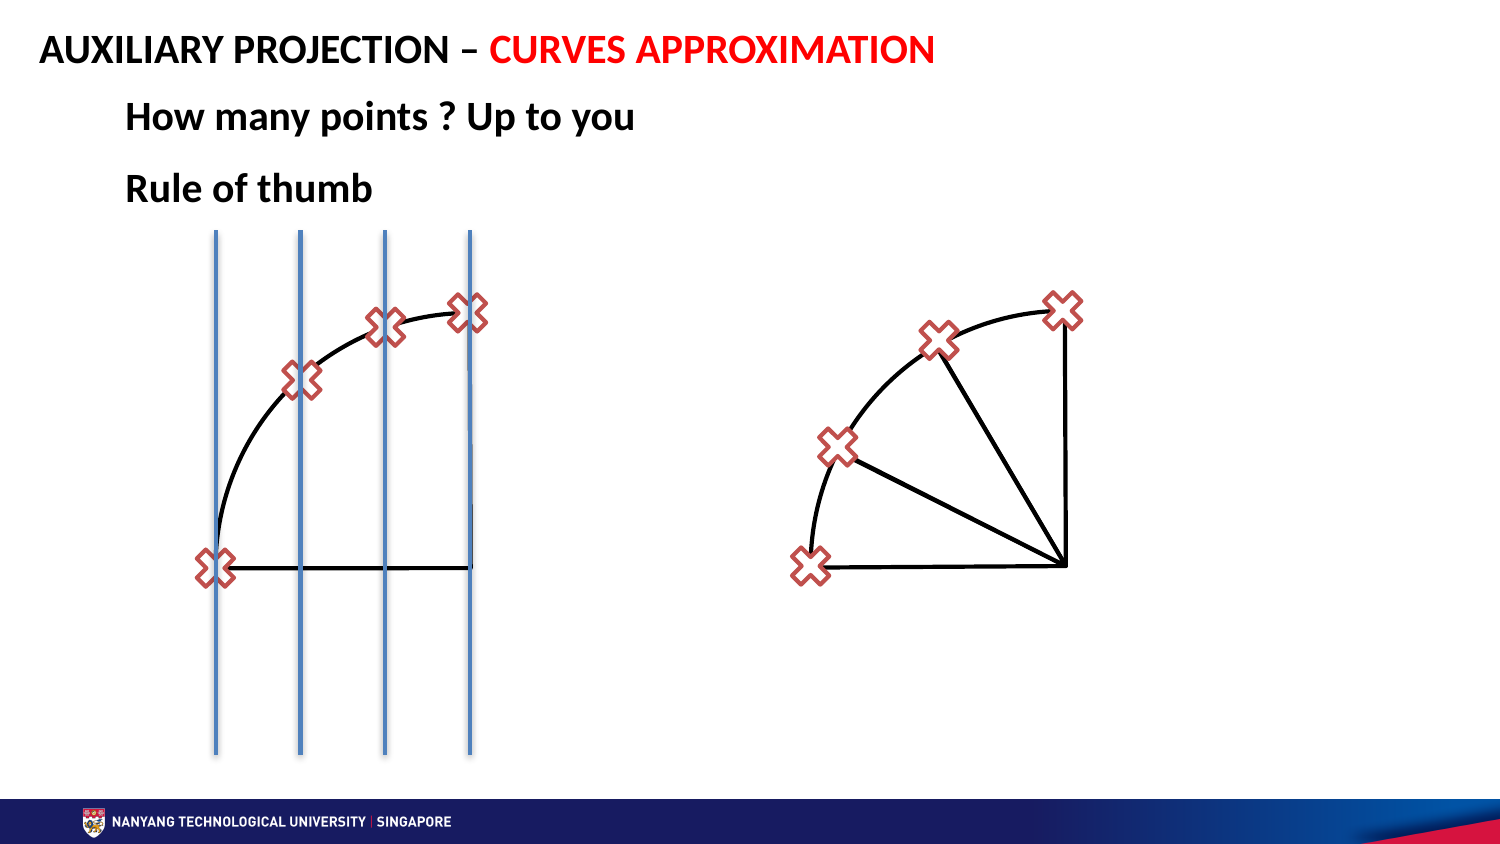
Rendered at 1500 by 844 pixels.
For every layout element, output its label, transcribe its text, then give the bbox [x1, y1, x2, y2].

text_box [949, 309, 1068, 563]
text_box [308, 332, 378, 571]
text_box [789, 545, 832, 587]
text_box [223, 547, 237, 589]
picture [0, 799, 1500, 844]
text_box [849, 354, 1068, 568]
text_box How many points ? Up to you [110, 81, 1342, 147]
text_box [392, 306, 407, 348]
text_box [194, 547, 209, 589]
text_box [364, 306, 378, 348]
text_box AUXILIARY PROJECTION – CURVES APPROXIMATION [24, 14, 1336, 80]
text_box [817, 426, 859, 468]
text_box [808, 460, 1067, 570]
text_box [477, 292, 489, 334]
text_box [281, 359, 293, 401]
text_box [918, 319, 960, 362]
text_box [392, 311, 463, 571]
text_box [1042, 290, 1084, 332]
text_box [308, 359, 323, 401]
text_box Rule of thumb [110, 153, 1342, 219]
text_box [223, 393, 293, 571]
text_box [446, 292, 463, 334]
